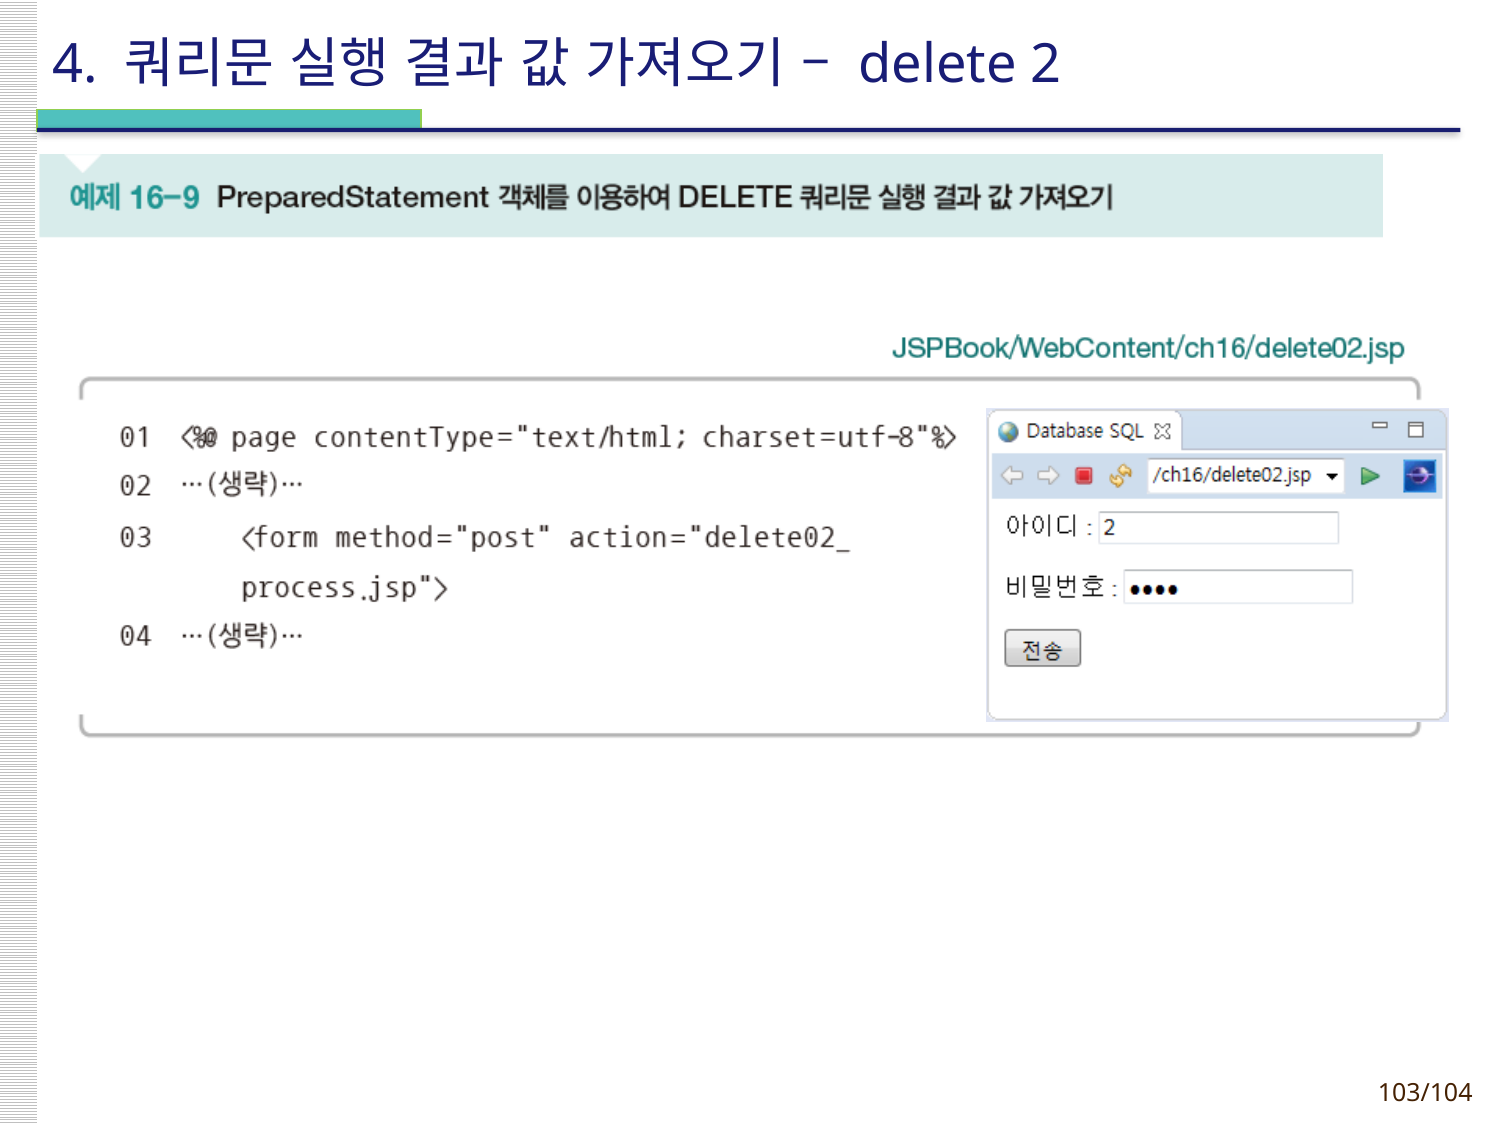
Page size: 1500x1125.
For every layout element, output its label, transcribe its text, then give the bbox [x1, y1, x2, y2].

picture [69, 321, 1431, 746]
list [985, 408, 1449, 722]
title 4. 쿼리문 실행 결과 값 가져오기 – delete 2 [37, 13, 1278, 109]
picture [35, 153, 1384, 239]
